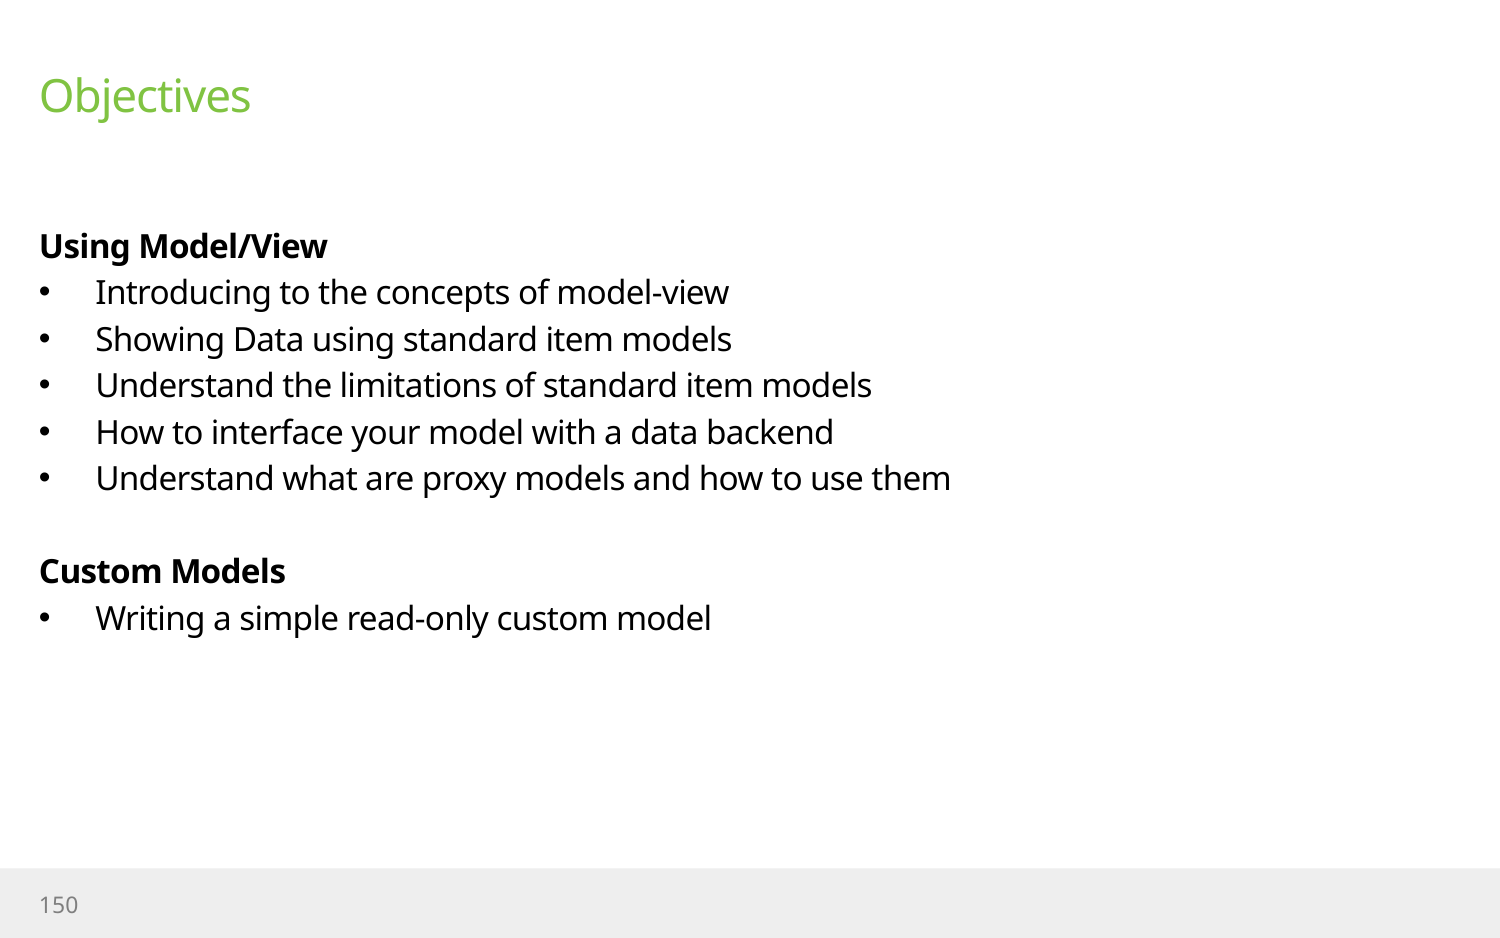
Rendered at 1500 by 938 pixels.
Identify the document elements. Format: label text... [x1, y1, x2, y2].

title Objectives [39, 66, 1052, 195]
list Using Model/View Introducing to the concepts of model-view Showing Data using standard item models Understand the limitations of standard item models How to interface your model with a data backend Understand what are proxy models and how to use them Custom Models Writing a simple read-only custom model [39, 224, 1471, 846]
slide_number 150 [39, 892, 410, 921]
